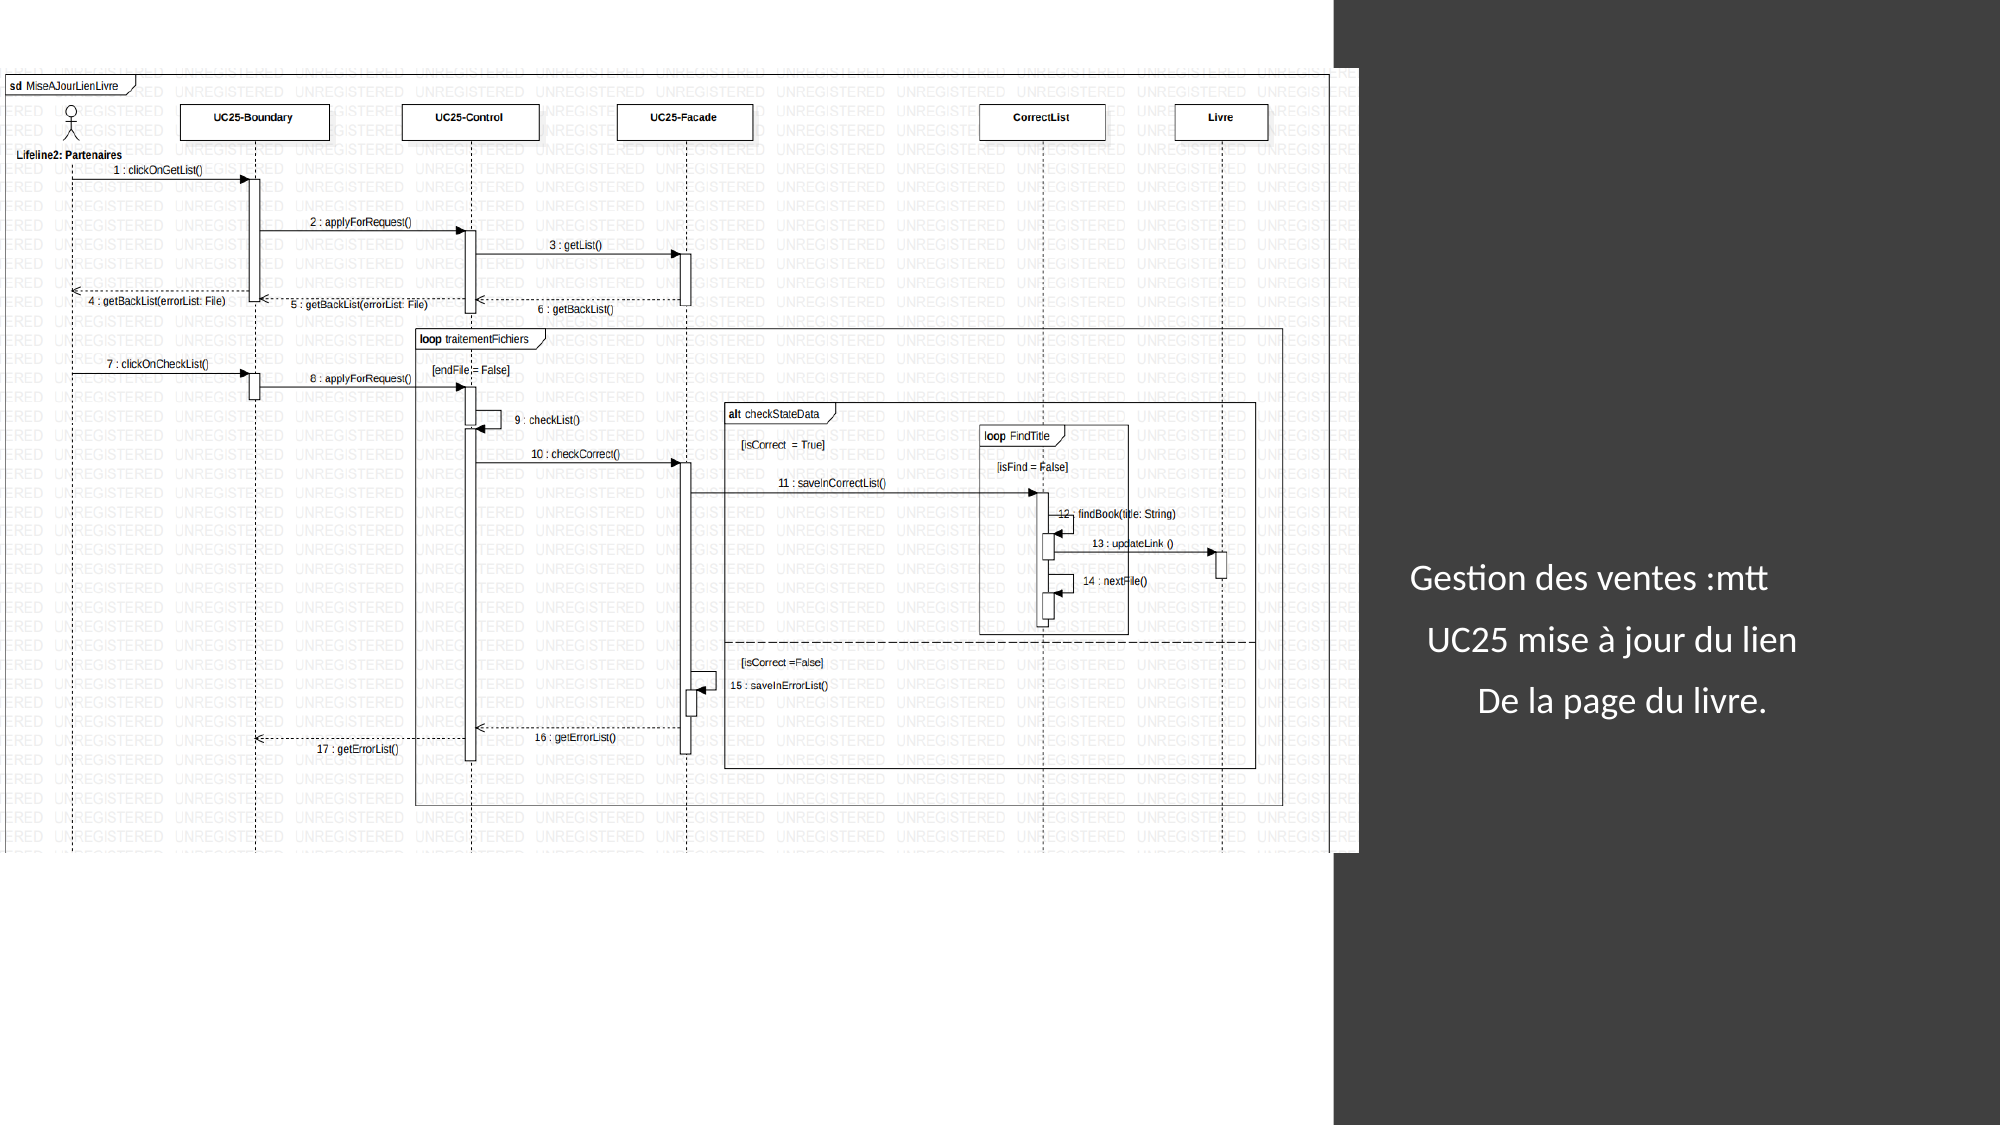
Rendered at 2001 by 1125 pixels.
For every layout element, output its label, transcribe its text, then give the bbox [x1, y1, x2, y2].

list Gestion des ventes :mtt UC25 mise à jour du lien De la page du livre. [1394, 550, 1895, 1016]
picture [0, 68, 1359, 853]
text_box [1333, 0, 2000, 1125]
